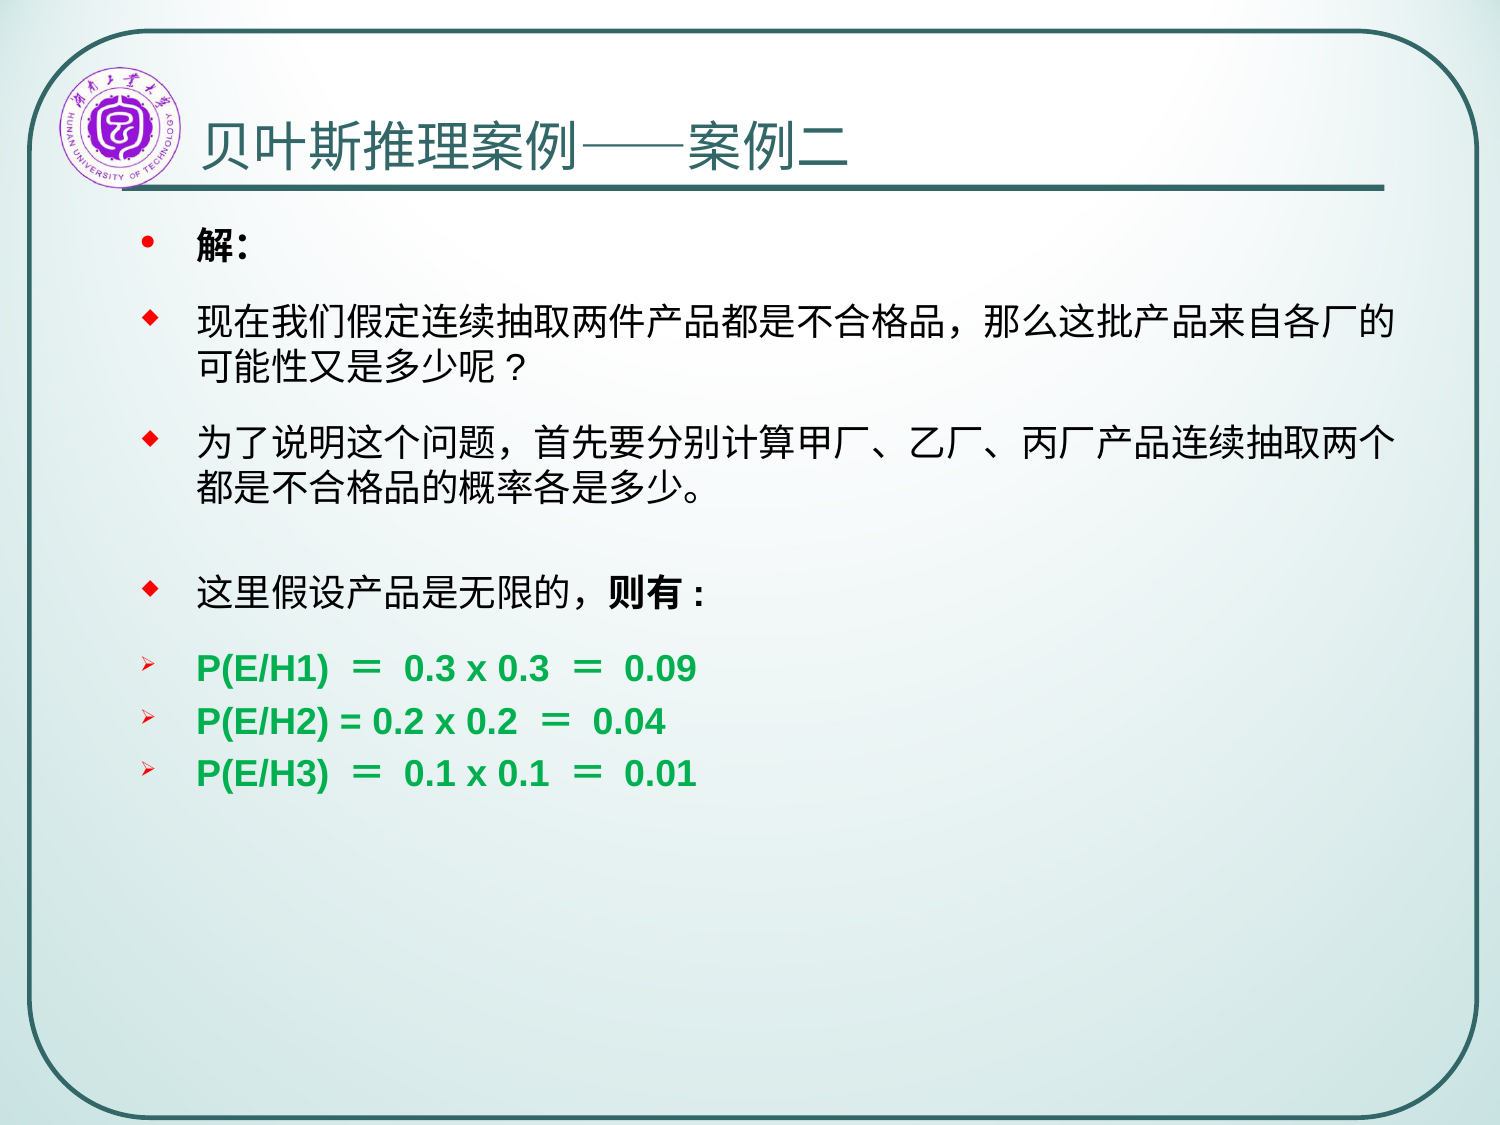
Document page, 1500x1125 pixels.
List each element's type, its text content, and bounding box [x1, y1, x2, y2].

title 贝叶斯推理案例——案例二 [159, 66, 1422, 185]
list 解： 现在我们假定连续抽取两件产品都是不合格品，那么这批产品来自各厂的可能性又是多少呢? 为了说明这个问题，首先要分别计算甲厂、乙厂、丙厂产品连续抽取两个都是不合格品的概率各是多少。 这里假设产品是无限的，则有: P(E/H1) ＝ 0.3 x 0.3 ＝ 0.09 P(E/H2) = 0.2 x 0.2 ＝ 0.04 P(E/H3) ＝ 0.1 x 0.1 ＝ 0.01 [125, 214, 1422, 1024]
picture [0, 0, 1500, 1125]
